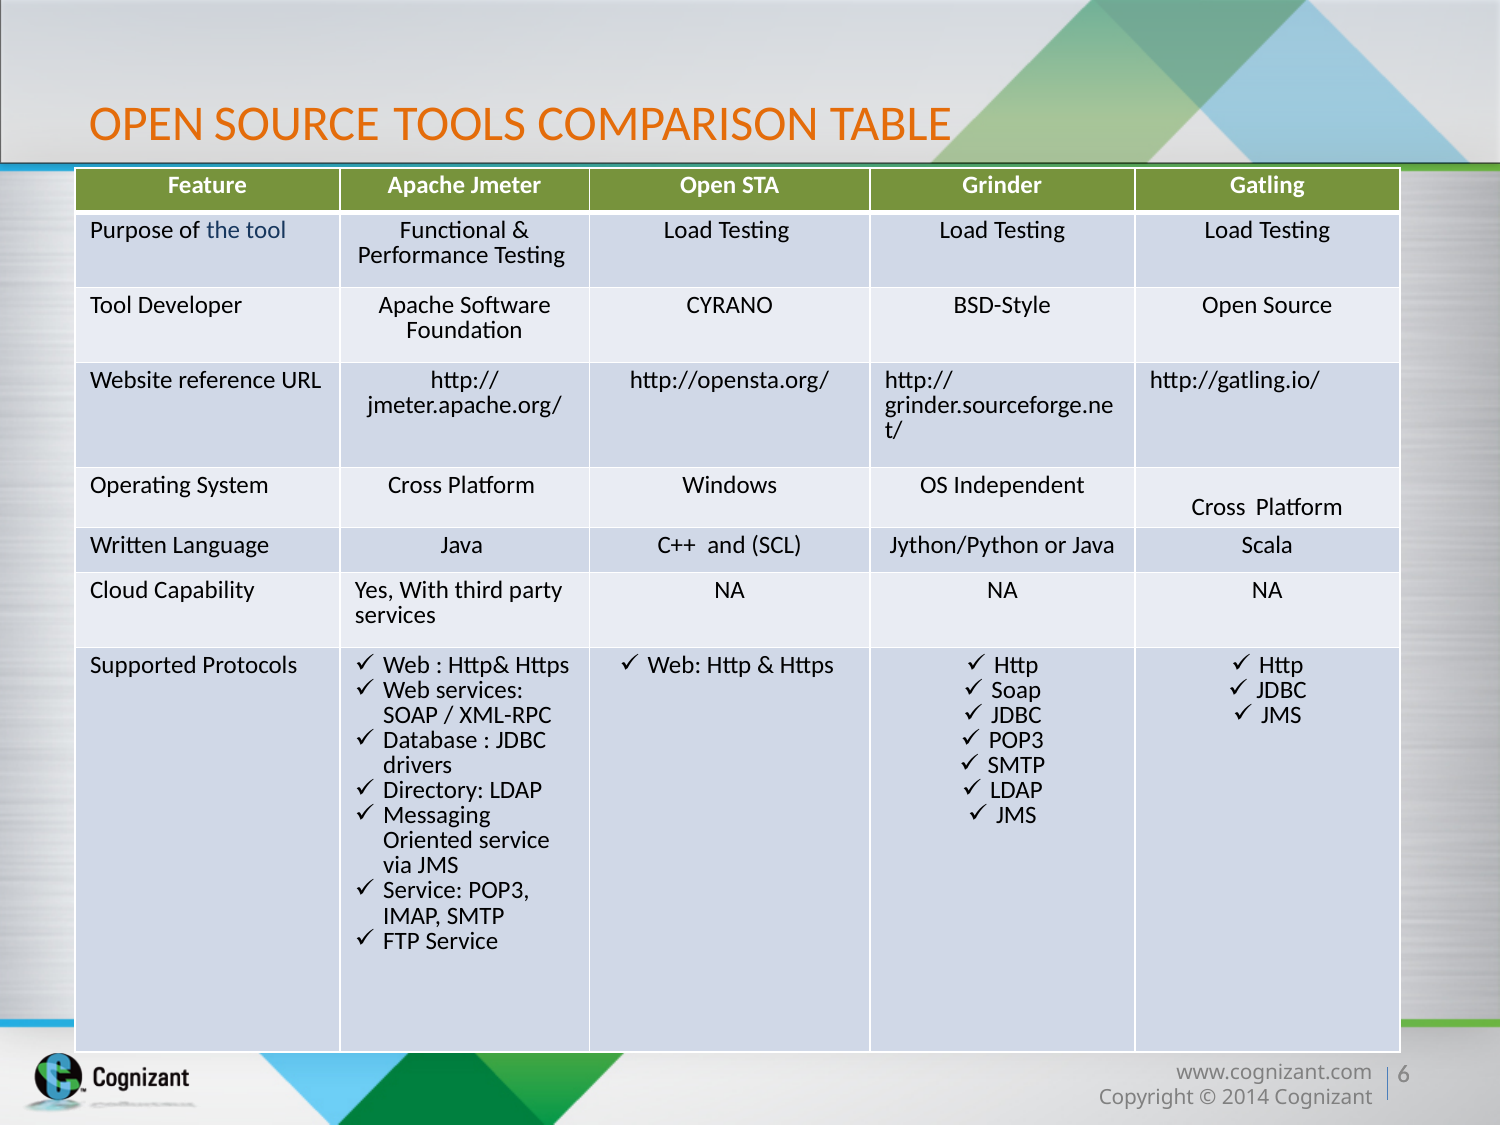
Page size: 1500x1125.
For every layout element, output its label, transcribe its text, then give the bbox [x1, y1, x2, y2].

table_cell Cloud Capability [76, 573, 339, 647]
table_header Feature [76, 169, 339, 210]
table_cell Jython/Python or Java [871, 528, 1134, 572]
table_cell Cross Platform [341, 468, 589, 527]
table_cell http://gatling.io/ [1136, 363, 1399, 467]
table_cell Supported Protocols [76, 648, 339, 1051]
text_box 6 [1074, 1042, 1425, 1103]
table_header Grinder [871, 169, 1134, 210]
table_cell http://opensta.org/ [590, 363, 869, 467]
table_cell Purpose of the tool [76, 215, 339, 287]
table_cell C++ and (SCL) [590, 528, 869, 572]
table_cell Written Language [76, 528, 339, 572]
table_header Gatling [1136, 169, 1399, 210]
table_cell Load Testing [1136, 215, 1399, 287]
table_cell CYRANO [590, 288, 869, 362]
table_cell Scala [1136, 528, 1399, 572]
table_cell Operating System [76, 468, 339, 527]
table_cell Java [341, 528, 589, 572]
table_cell Tool Developer [76, 288, 339, 362]
table_cell Cross Platform [1136, 468, 1399, 527]
table_cell Windows [590, 468, 869, 527]
table_cell NA [1136, 573, 1399, 647]
table_cell Yes, With third party services [341, 573, 589, 647]
table_cell Http JDBC JMS [1136, 648, 1399, 1051]
table_header Apache Jmeter [341, 169, 589, 210]
table_cell Load Testing [590, 215, 869, 287]
table_cell http://grinder.sourceforge.net/ [871, 363, 1134, 467]
text_box Open Source Tools comparison table [74, 75, 1263, 159]
table_cell BSD-Style [871, 288, 1134, 362]
table_cell Load Testing [871, 215, 1134, 287]
table_cell OS Independent [871, 468, 1134, 527]
table_cell NA [590, 573, 869, 647]
table_cell Http Soap JDBC POP3 SMTP LDAP JMS [871, 648, 1134, 1051]
table_cell NA [871, 573, 1134, 647]
table_cell Web: Http & Https [590, 648, 869, 1051]
table_cell Web : Http& Https Web services: SOAP / XML-RPC Database : JDBC drivers Directory: LDAP Messaging Oriented service via JMS Service: POP3, IMAP, SMTP FTP Service [341, 648, 589, 1051]
table_cell Open Source [1136, 288, 1399, 362]
table_cell Apache Software Foundation [341, 288, 589, 362]
table_cell Website reference URL [76, 363, 339, 467]
table_header Open STA [590, 169, 869, 210]
table_cell http://jmeter.apache.org/ [341, 363, 589, 467]
picture [0, 0, 1500, 1125]
table_cell Functional & Performance Testing [341, 215, 589, 287]
